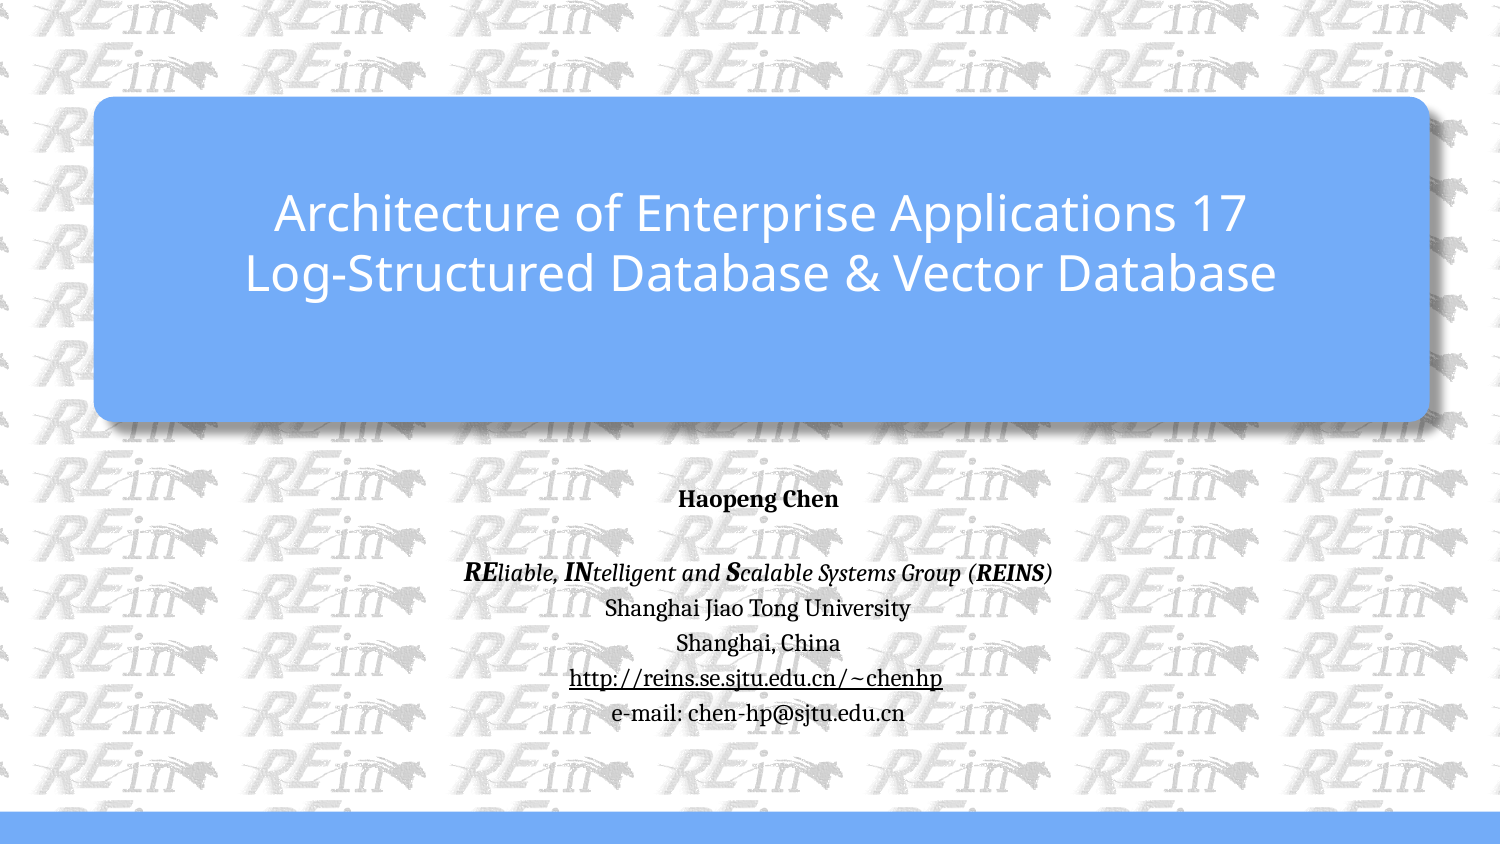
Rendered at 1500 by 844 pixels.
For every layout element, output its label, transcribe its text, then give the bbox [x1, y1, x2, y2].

title Architecture of Enterprise Applications 17 Log-Structured Database & Vector Database [124, 120, 1400, 396]
subtitle Haopeng Chen REliable, INtelligent and Scalable Systems Group (REINS) Shanghai Jiao Tong University Shanghai, China http://reins.se.sjtu.edu.cn/~chenhp e-mail: chen-hp@sjtu.edu.cn [365, 475, 1153, 777]
